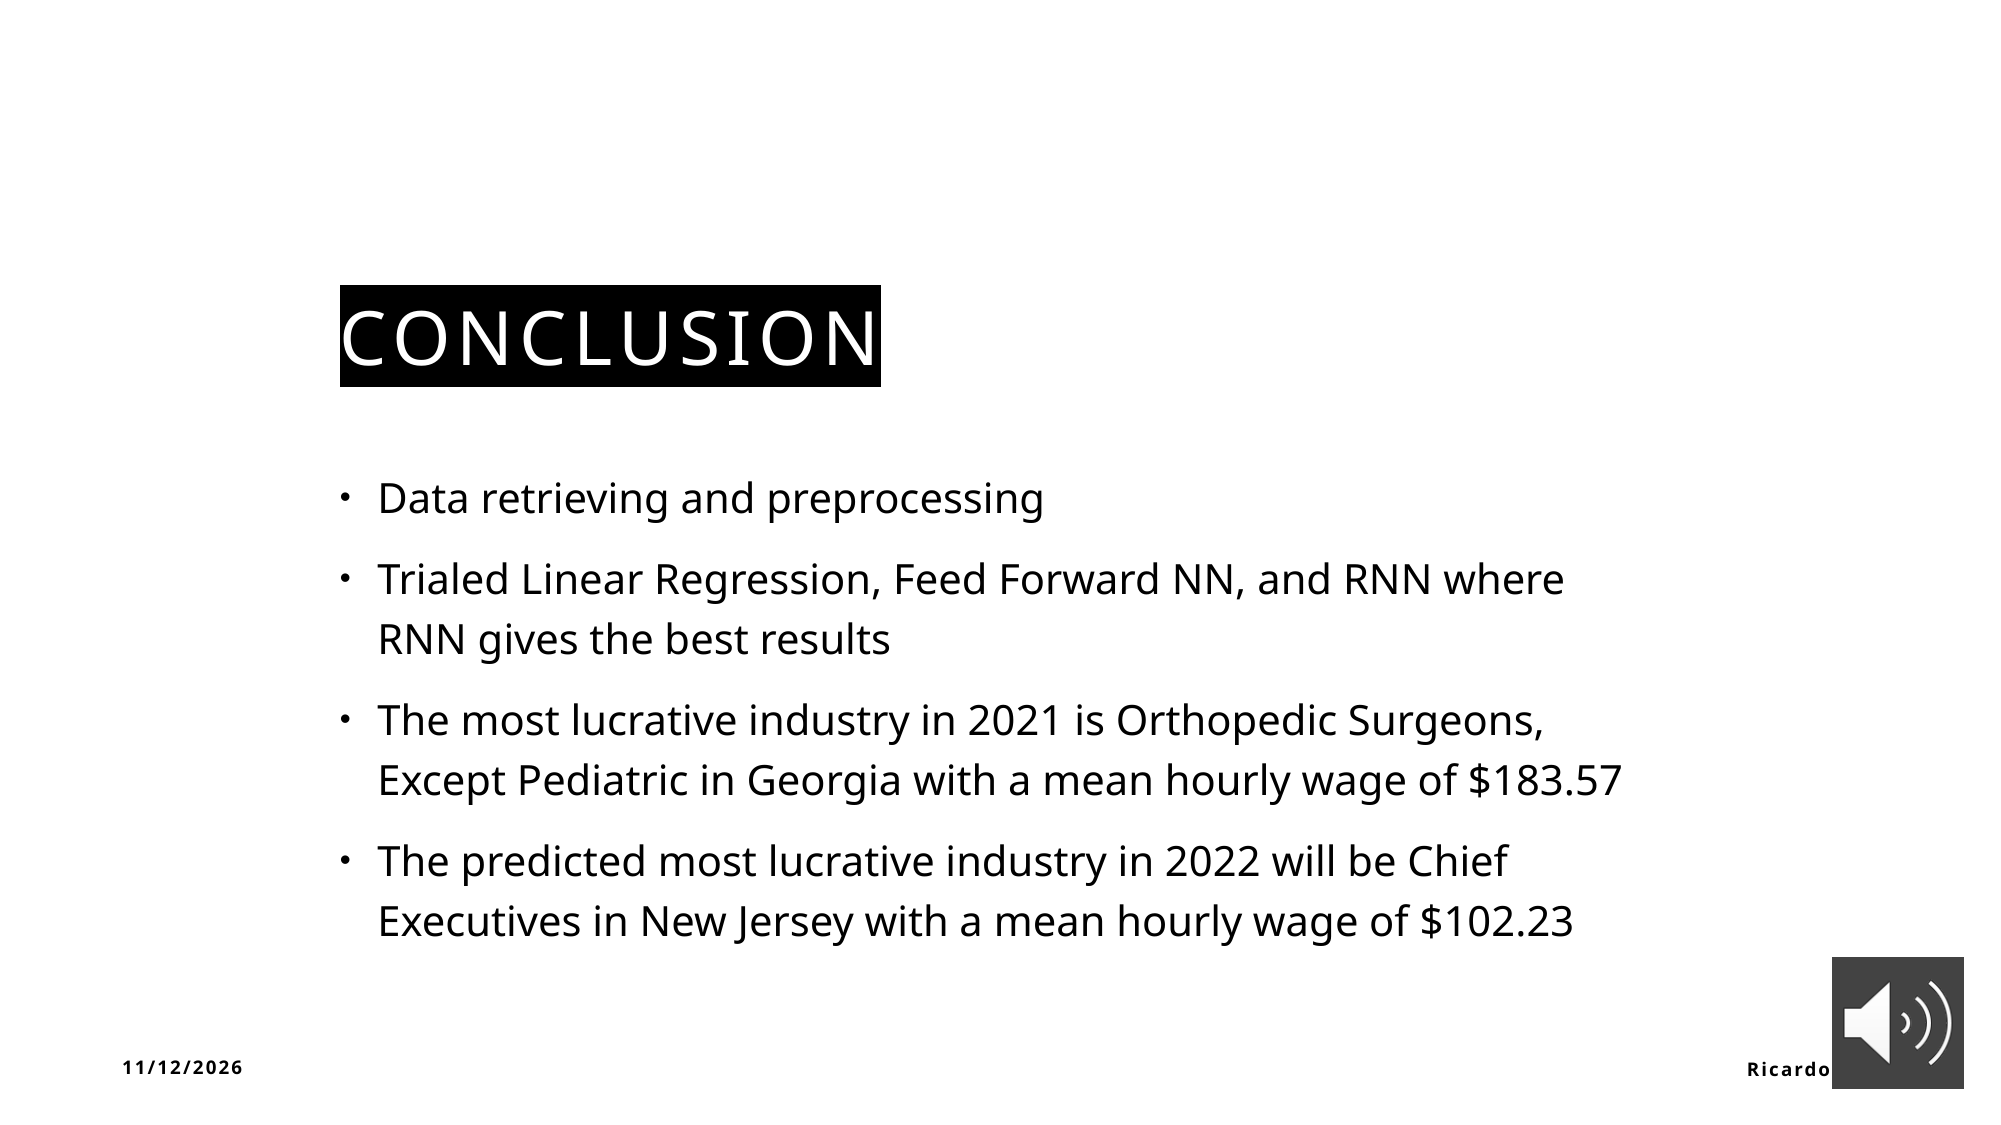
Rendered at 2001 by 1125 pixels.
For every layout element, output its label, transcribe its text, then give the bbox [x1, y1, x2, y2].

picture [1831, 956, 1965, 1090]
footer Ricardo Sun [1317, 1038, 1877, 1099]
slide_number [107, 1038, 601, 1099]
title Conclusion [324, 149, 1669, 388]
list Data retrieving and preprocessing Trialed Linear Regression, Feed Forward NN, and RNN where RNN gives the best results The most lucrative industry in 2021 is Orthopedic Surgeons, Except Pediatric in Georgia with a mean hourly wage of $183.57 The predicted most lucrative industry in 2022 will be Chief Executives in New Jersey with a mean hourly wage of $102.23 [324, 454, 1669, 1019]
slide_number 14 [1877, 1038, 1966, 1099]
